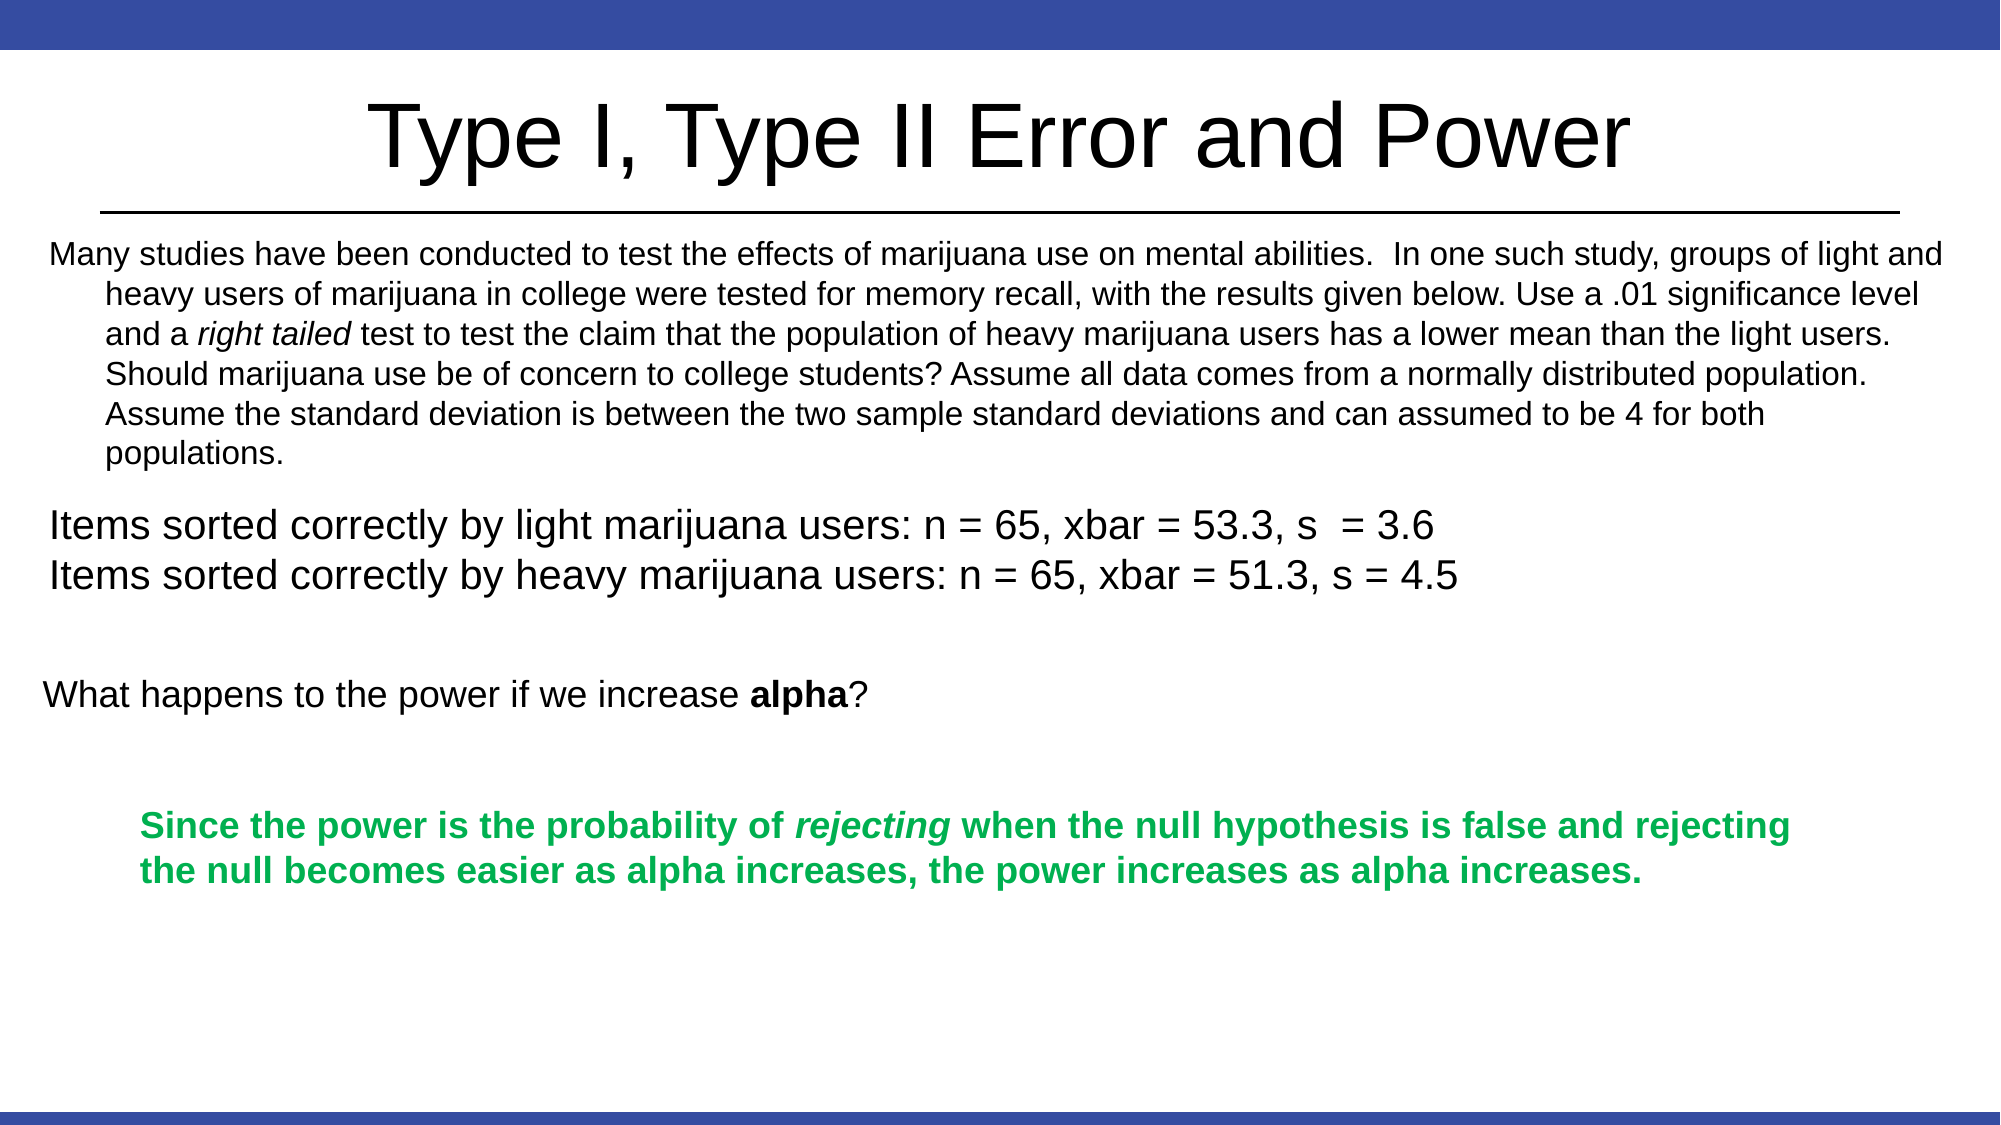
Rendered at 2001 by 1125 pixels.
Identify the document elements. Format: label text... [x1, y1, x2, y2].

list Many studies have been conducted to test the effects of marijuana use on mental abilities. In one such study, groups of light and heavy users of marijuana in college were tested for memory recall, with the results given below. Use a .01 significance level and a right tailed test to test the claim that the population of heavy marijuana users has a lower mean than the light users. Should marijuana use be of concern to college students? Assume all data comes from a normally distributed population. Assume the standard deviation is between the two sample standard deviations and can assumed to be 4 for both populations. Items sorted correctly by light marijuana users: n = 65, xbar = 53.3, s = 3.6 Items sorted correctly by heavy marijuana users: n = 65, xbar = 51.3, s = 4.5 [33, 224, 1962, 851]
text_box Since the power is the probability of rejecting when the null hypothesis is false and rejecting the null becomes easier as alpha increases, the power increases as alpha increases. [125, 793, 1813, 899]
text_box What happens to the power if we increase alpha? [0, 662, 1062, 723]
title Type I, Type II Error and Power [99, 37, 1900, 224]
